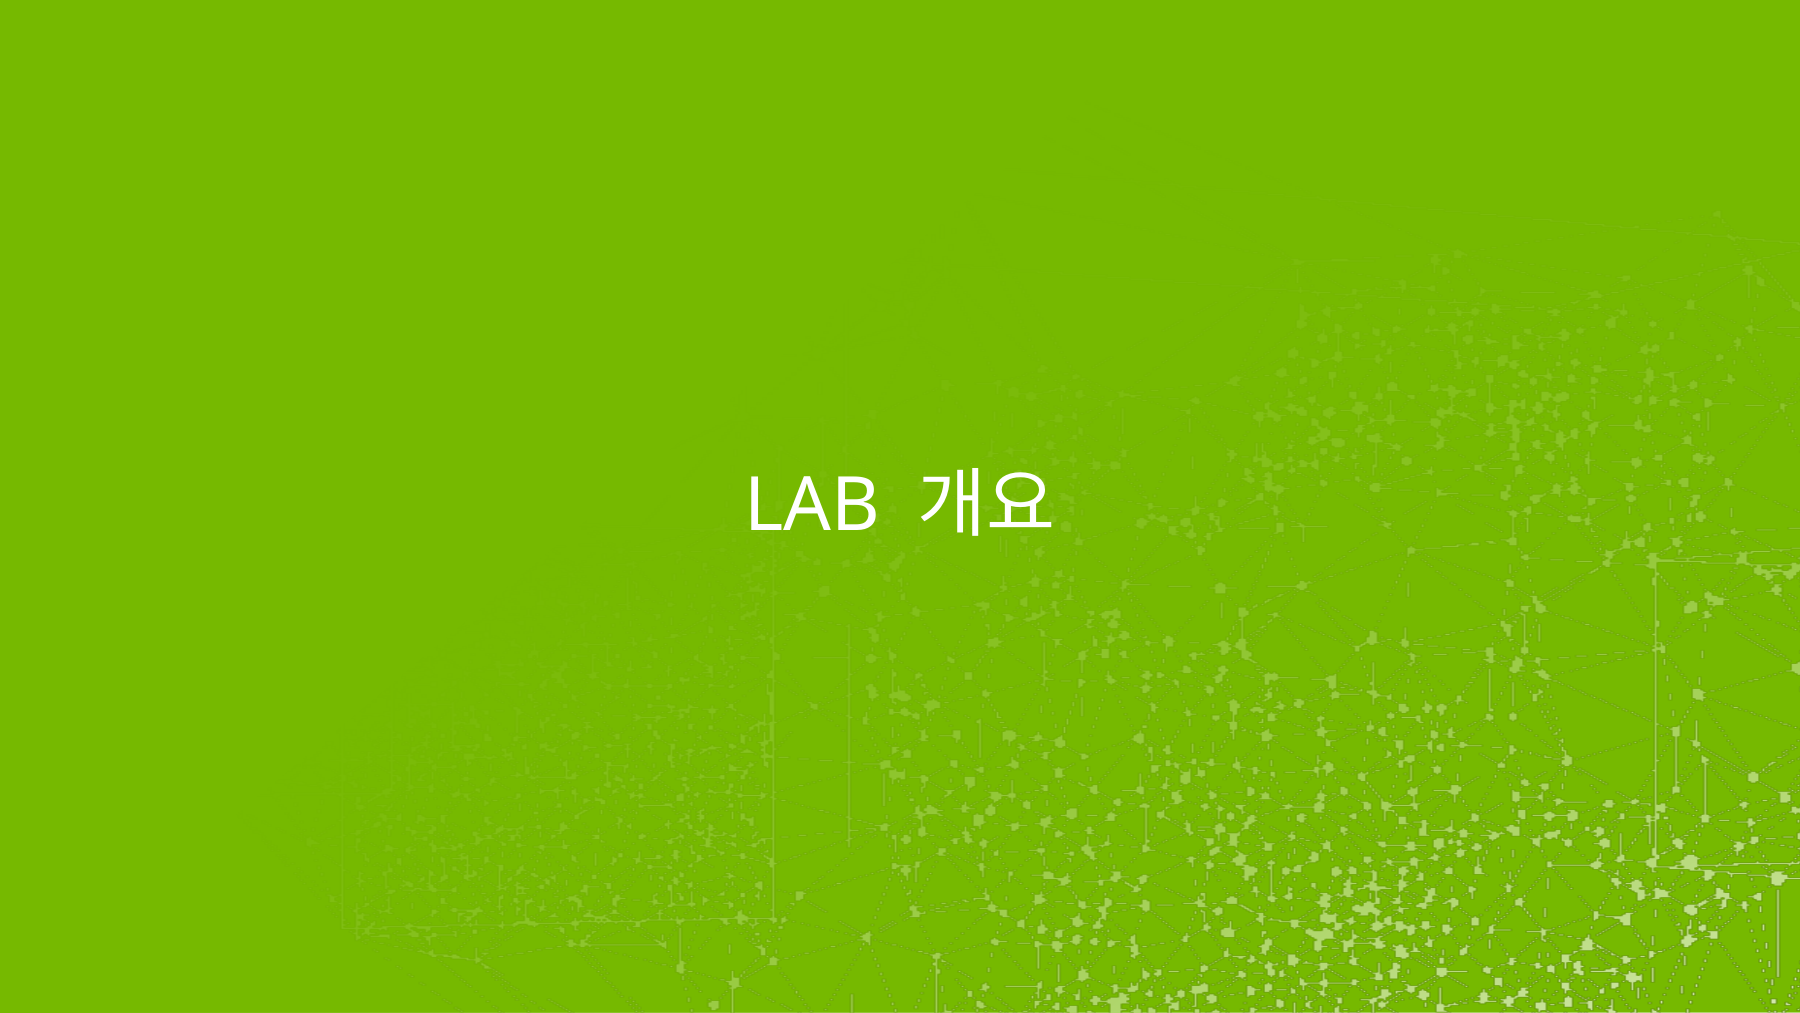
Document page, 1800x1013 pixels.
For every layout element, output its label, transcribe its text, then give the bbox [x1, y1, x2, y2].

title LAB 개요 [81, 457, 1719, 555]
